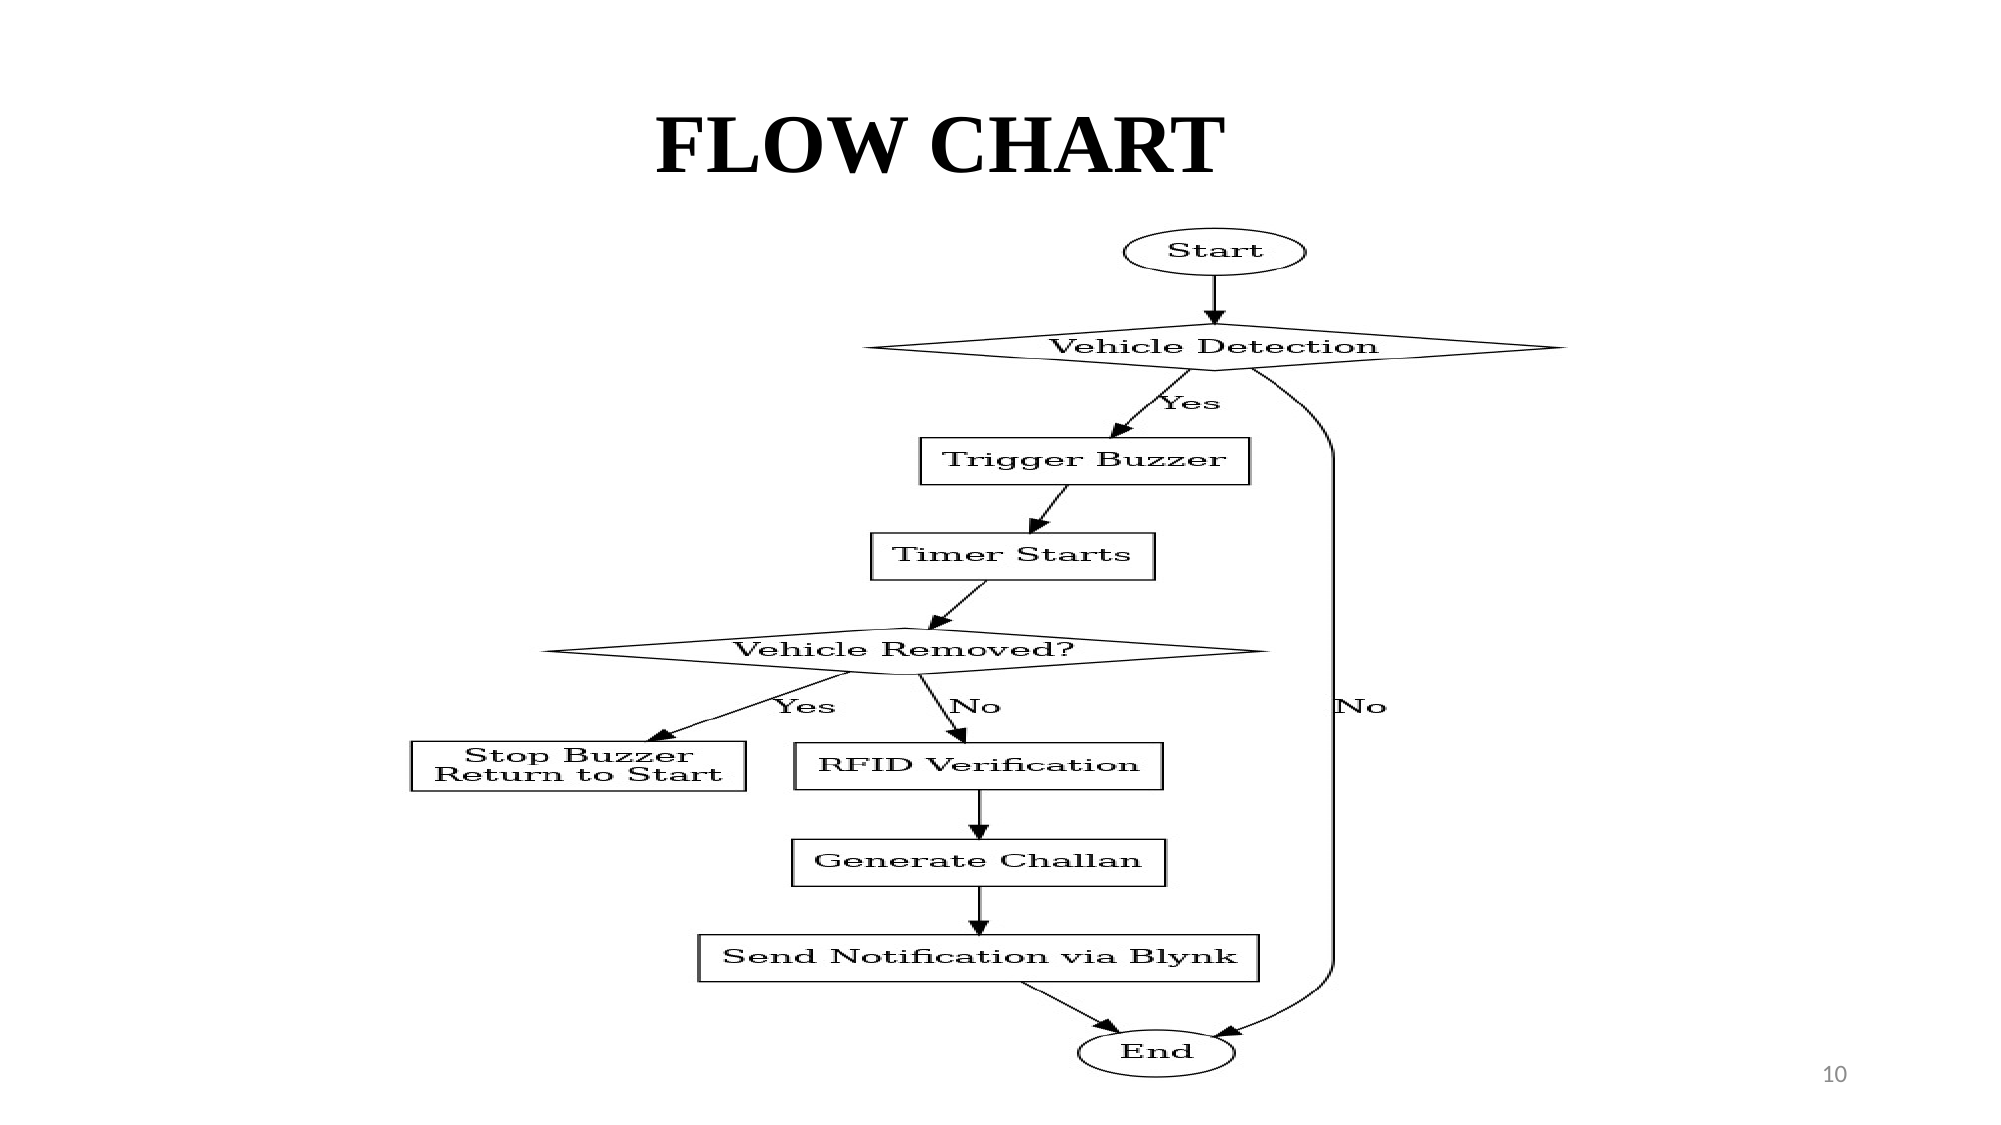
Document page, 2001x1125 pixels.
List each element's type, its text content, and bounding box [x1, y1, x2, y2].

picture [402, 223, 1568, 1081]
text_box FLOW CHART [640, 82, 1242, 197]
slide_number 10 [1412, 1042, 1863, 1103]
